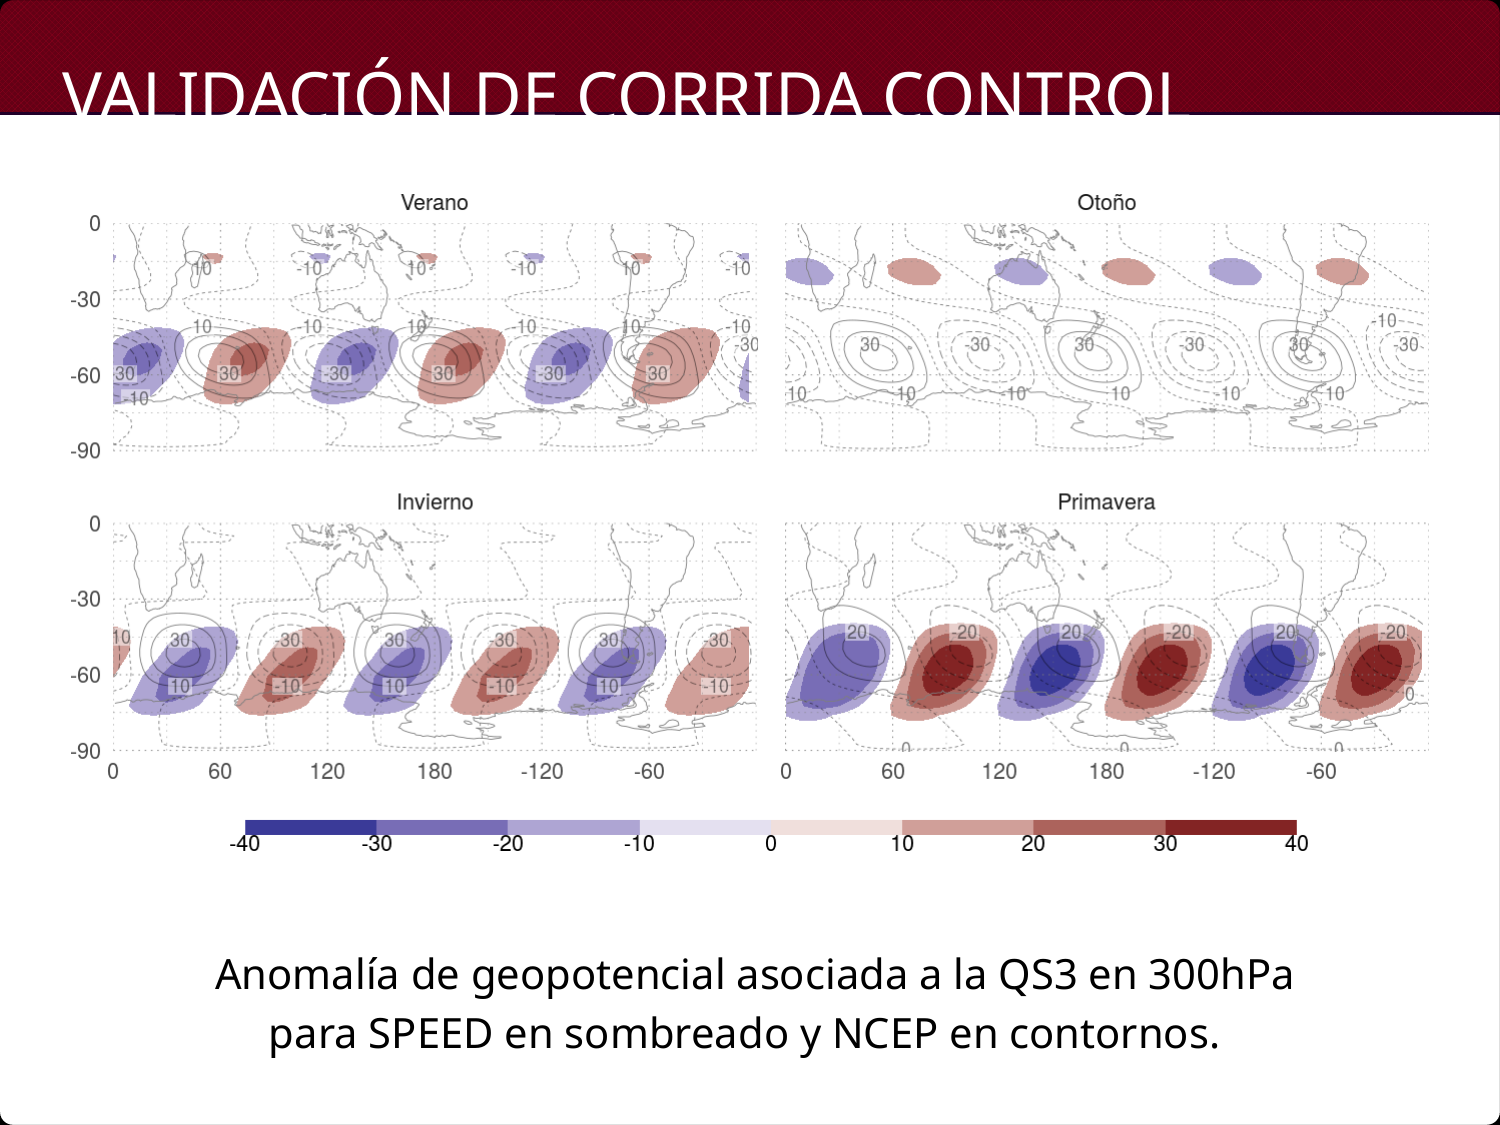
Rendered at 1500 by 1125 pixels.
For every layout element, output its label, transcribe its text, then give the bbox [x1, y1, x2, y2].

list Validación de corrida Control [47, 35, 1453, 154]
list Anomalía de geopotencial asociada a la QS3 en 300hPa para SPEED en sombreado y NCEP en contornos. [183, 940, 1317, 1095]
picture [71, 194, 1429, 851]
